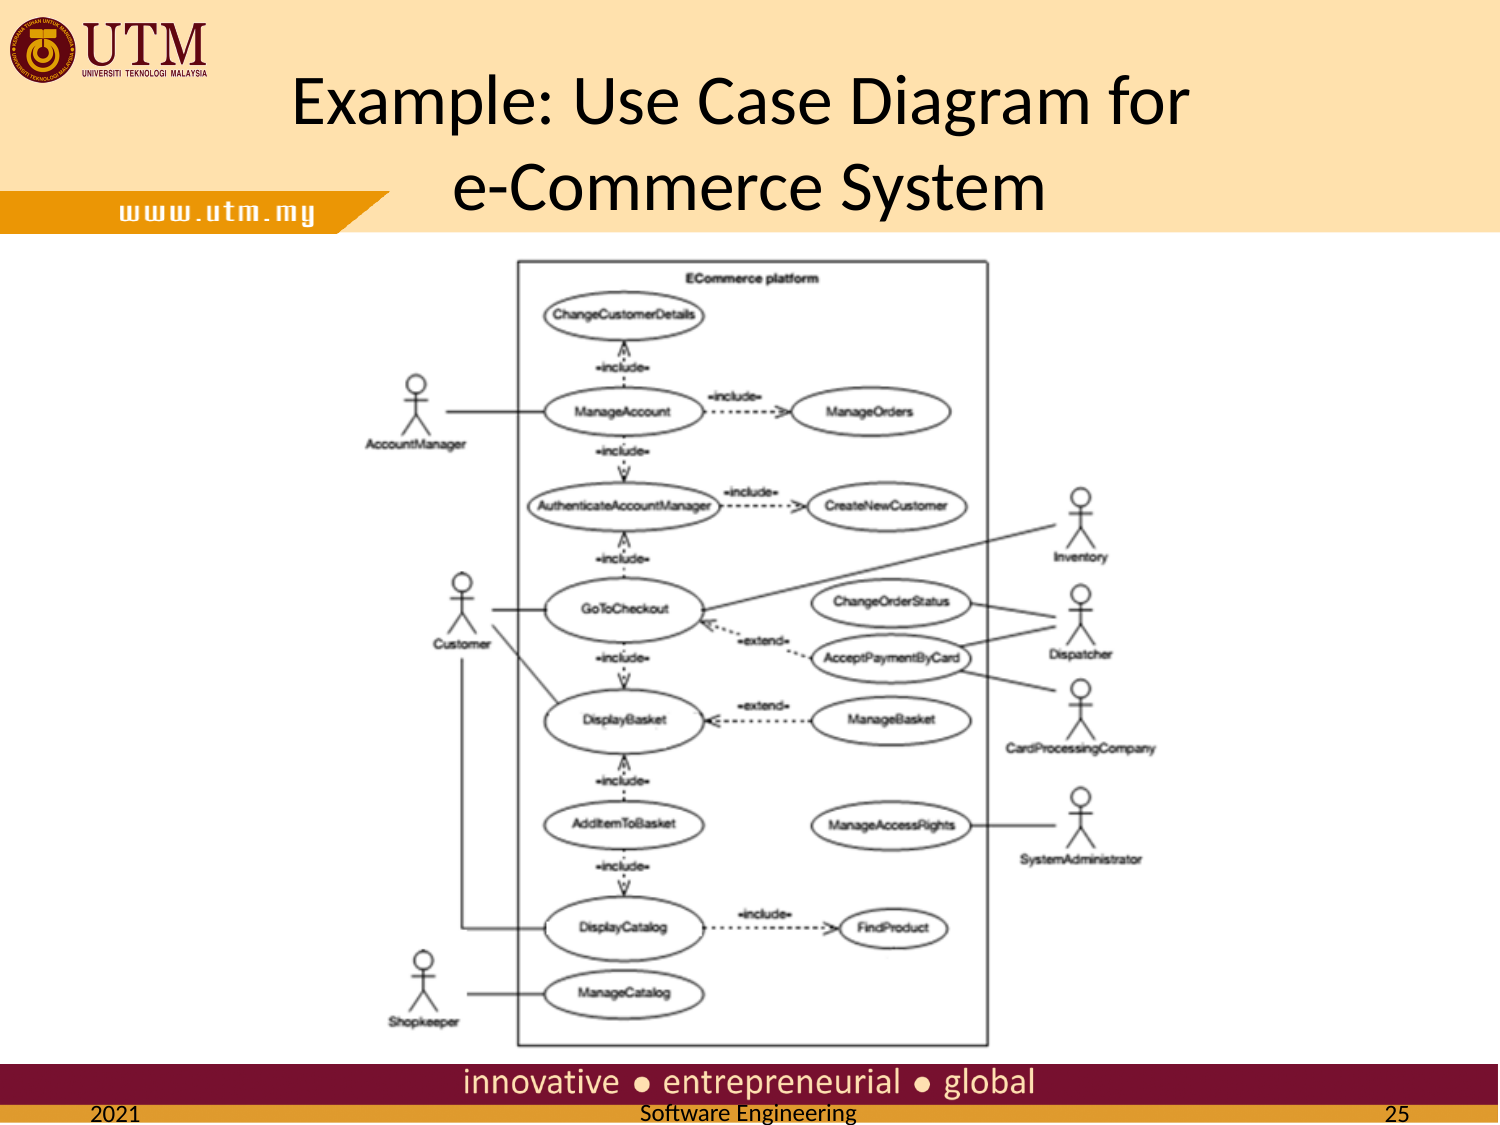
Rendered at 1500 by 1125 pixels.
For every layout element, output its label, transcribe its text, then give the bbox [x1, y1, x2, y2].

picture [10, 17, 207, 83]
title Example: Use Case Diagram for e-Commerce System [75, 45, 1425, 233]
picture [0, 1064, 1498, 1123]
slide_number 2021 [75, 1082, 425, 1125]
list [323, 249, 1166, 1050]
slide_number 25 [1074, 1082, 1425, 1125]
picture [0, 191, 390, 234]
footer Software Engineering [405, 1086, 1074, 1125]
